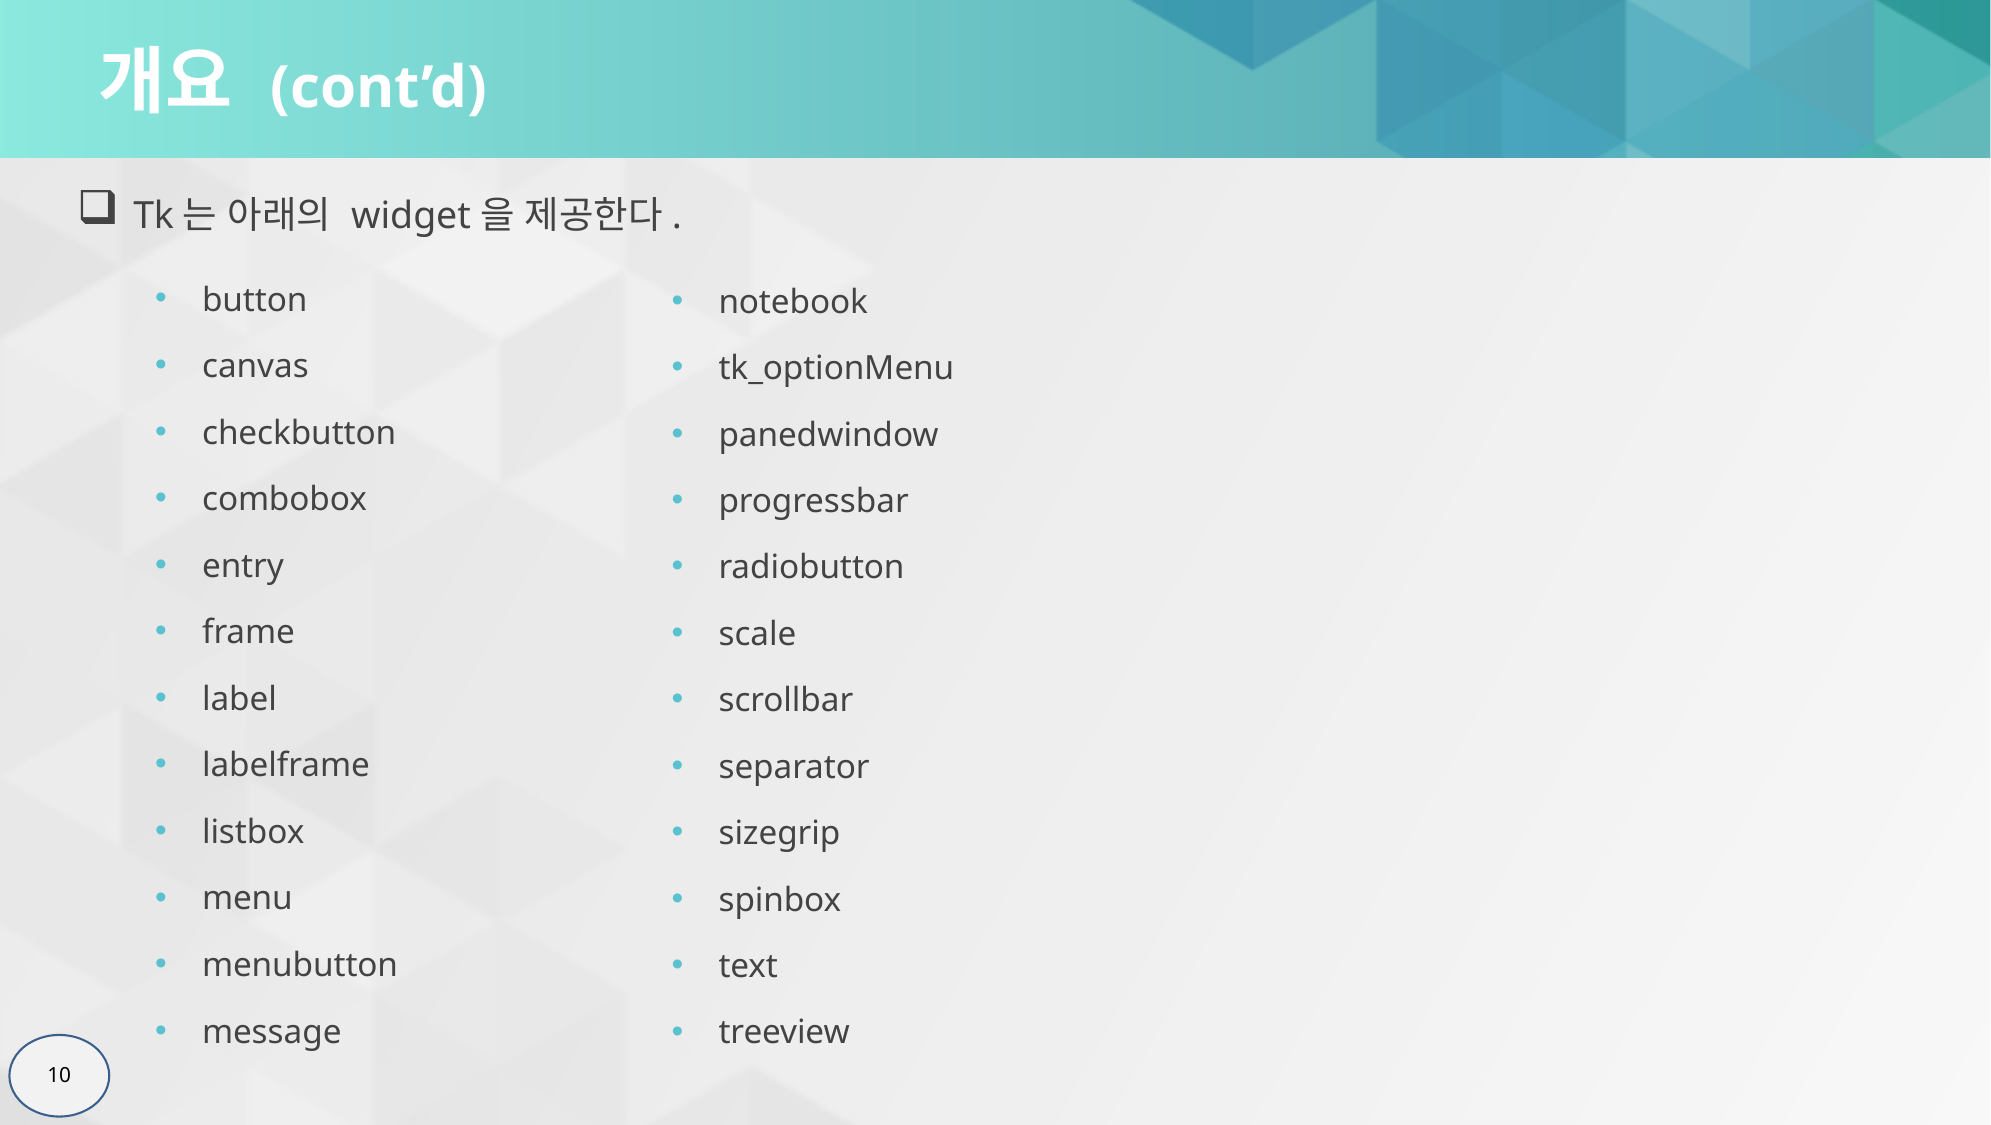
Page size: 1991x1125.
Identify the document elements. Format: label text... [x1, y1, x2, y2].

list Tk는 아래의 widget을 제공한다. [62, 161, 783, 244]
text_box notebook tk_optionMenu panedwindow progressbar radiobutton scale scrollbar separator sizegrip spinbox text treeview [581, 252, 1137, 1125]
text_box button canvas checkbutton combobox entry frame label labelframe listbox menu menubutton message [65, 250, 621, 1085]
picture [0, 0, 1991, 1125]
title 개요 (cont’d) [83, 0, 1681, 158]
